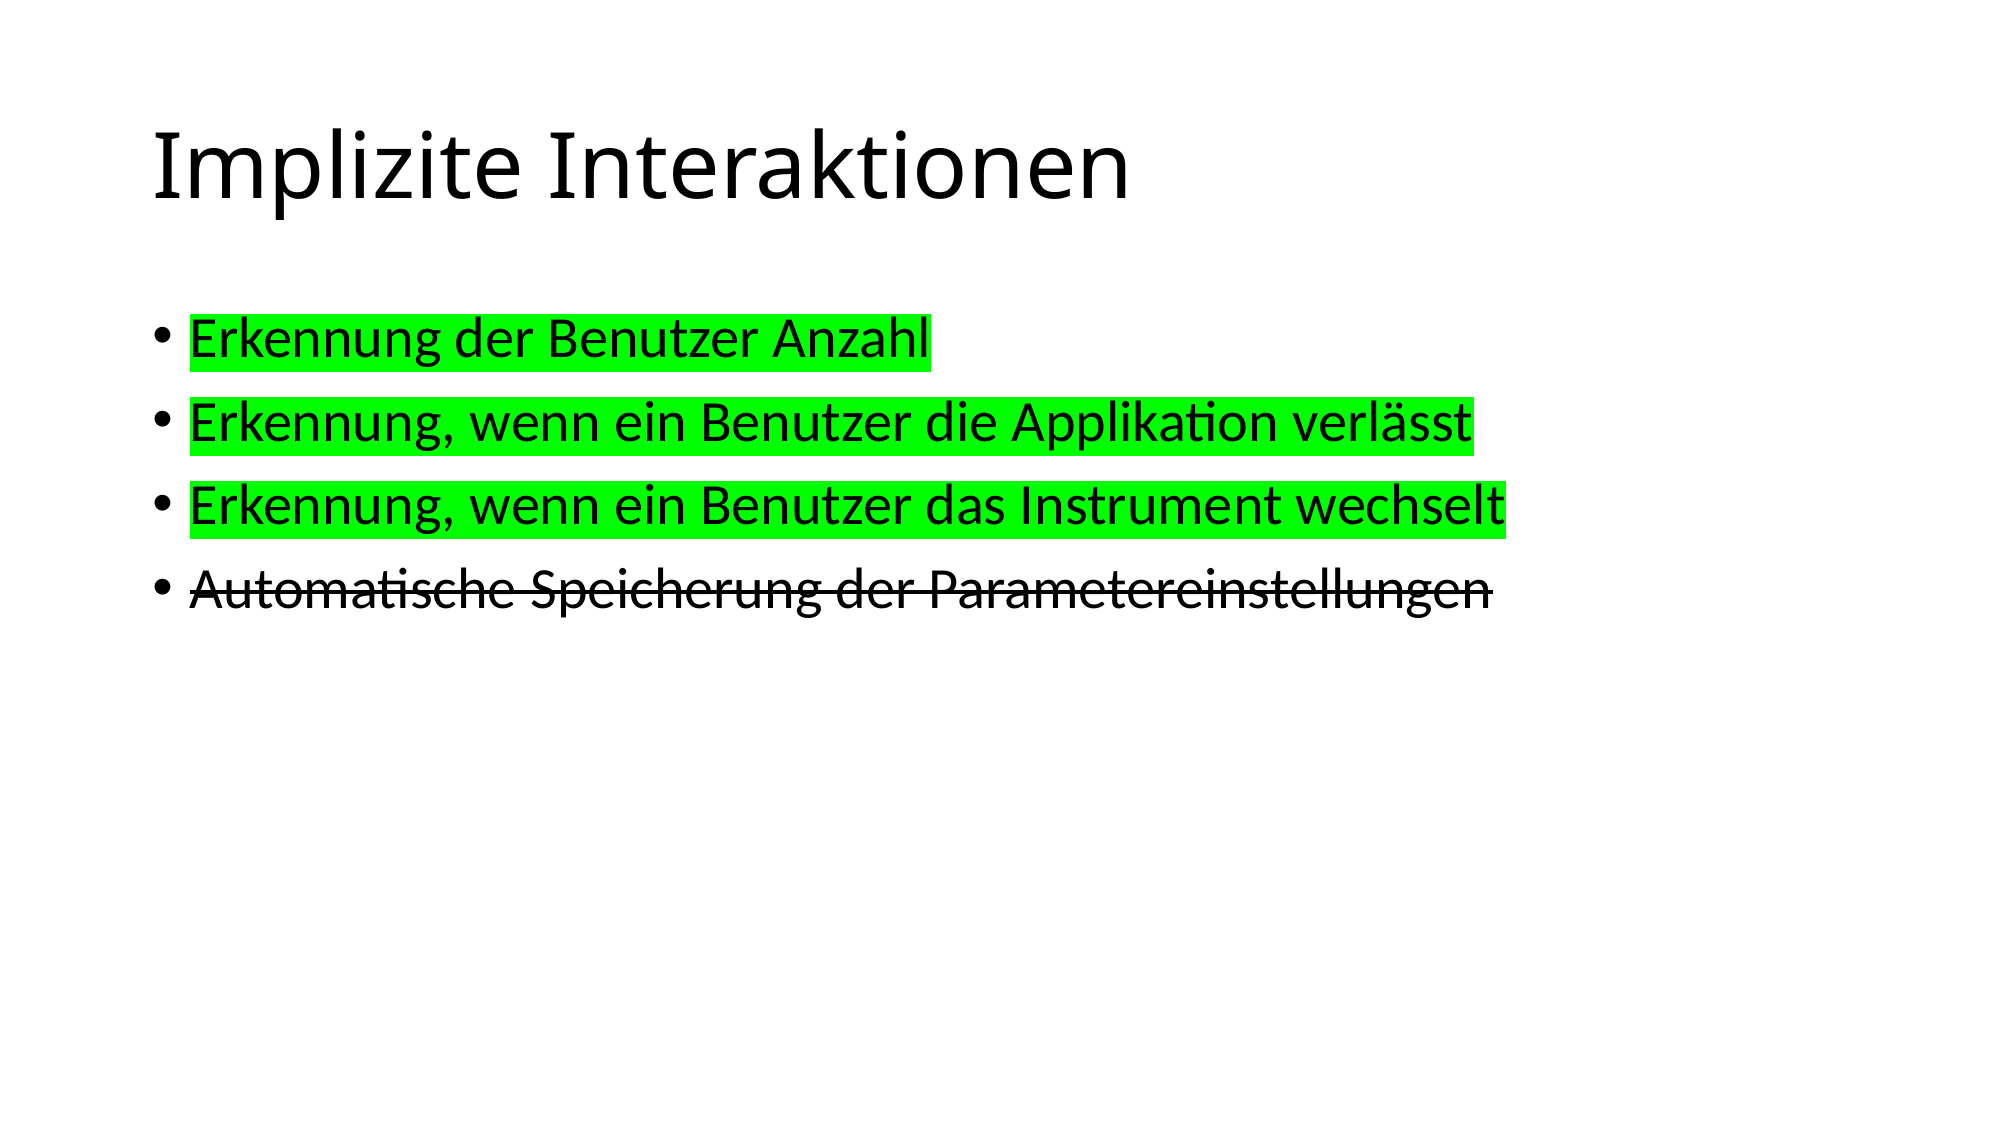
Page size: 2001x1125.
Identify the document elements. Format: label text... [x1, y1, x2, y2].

title Implizite Interaktionen [137, 59, 1863, 278]
list Erkennung der Benutzer Anzahl Erkennung, wenn ein Benutzer die Applikation verlässt Erkennung, wenn ein Benutzer das Instrument wechselt Automatische Speicherung der Parametereinstellungen [137, 299, 1863, 1014]
